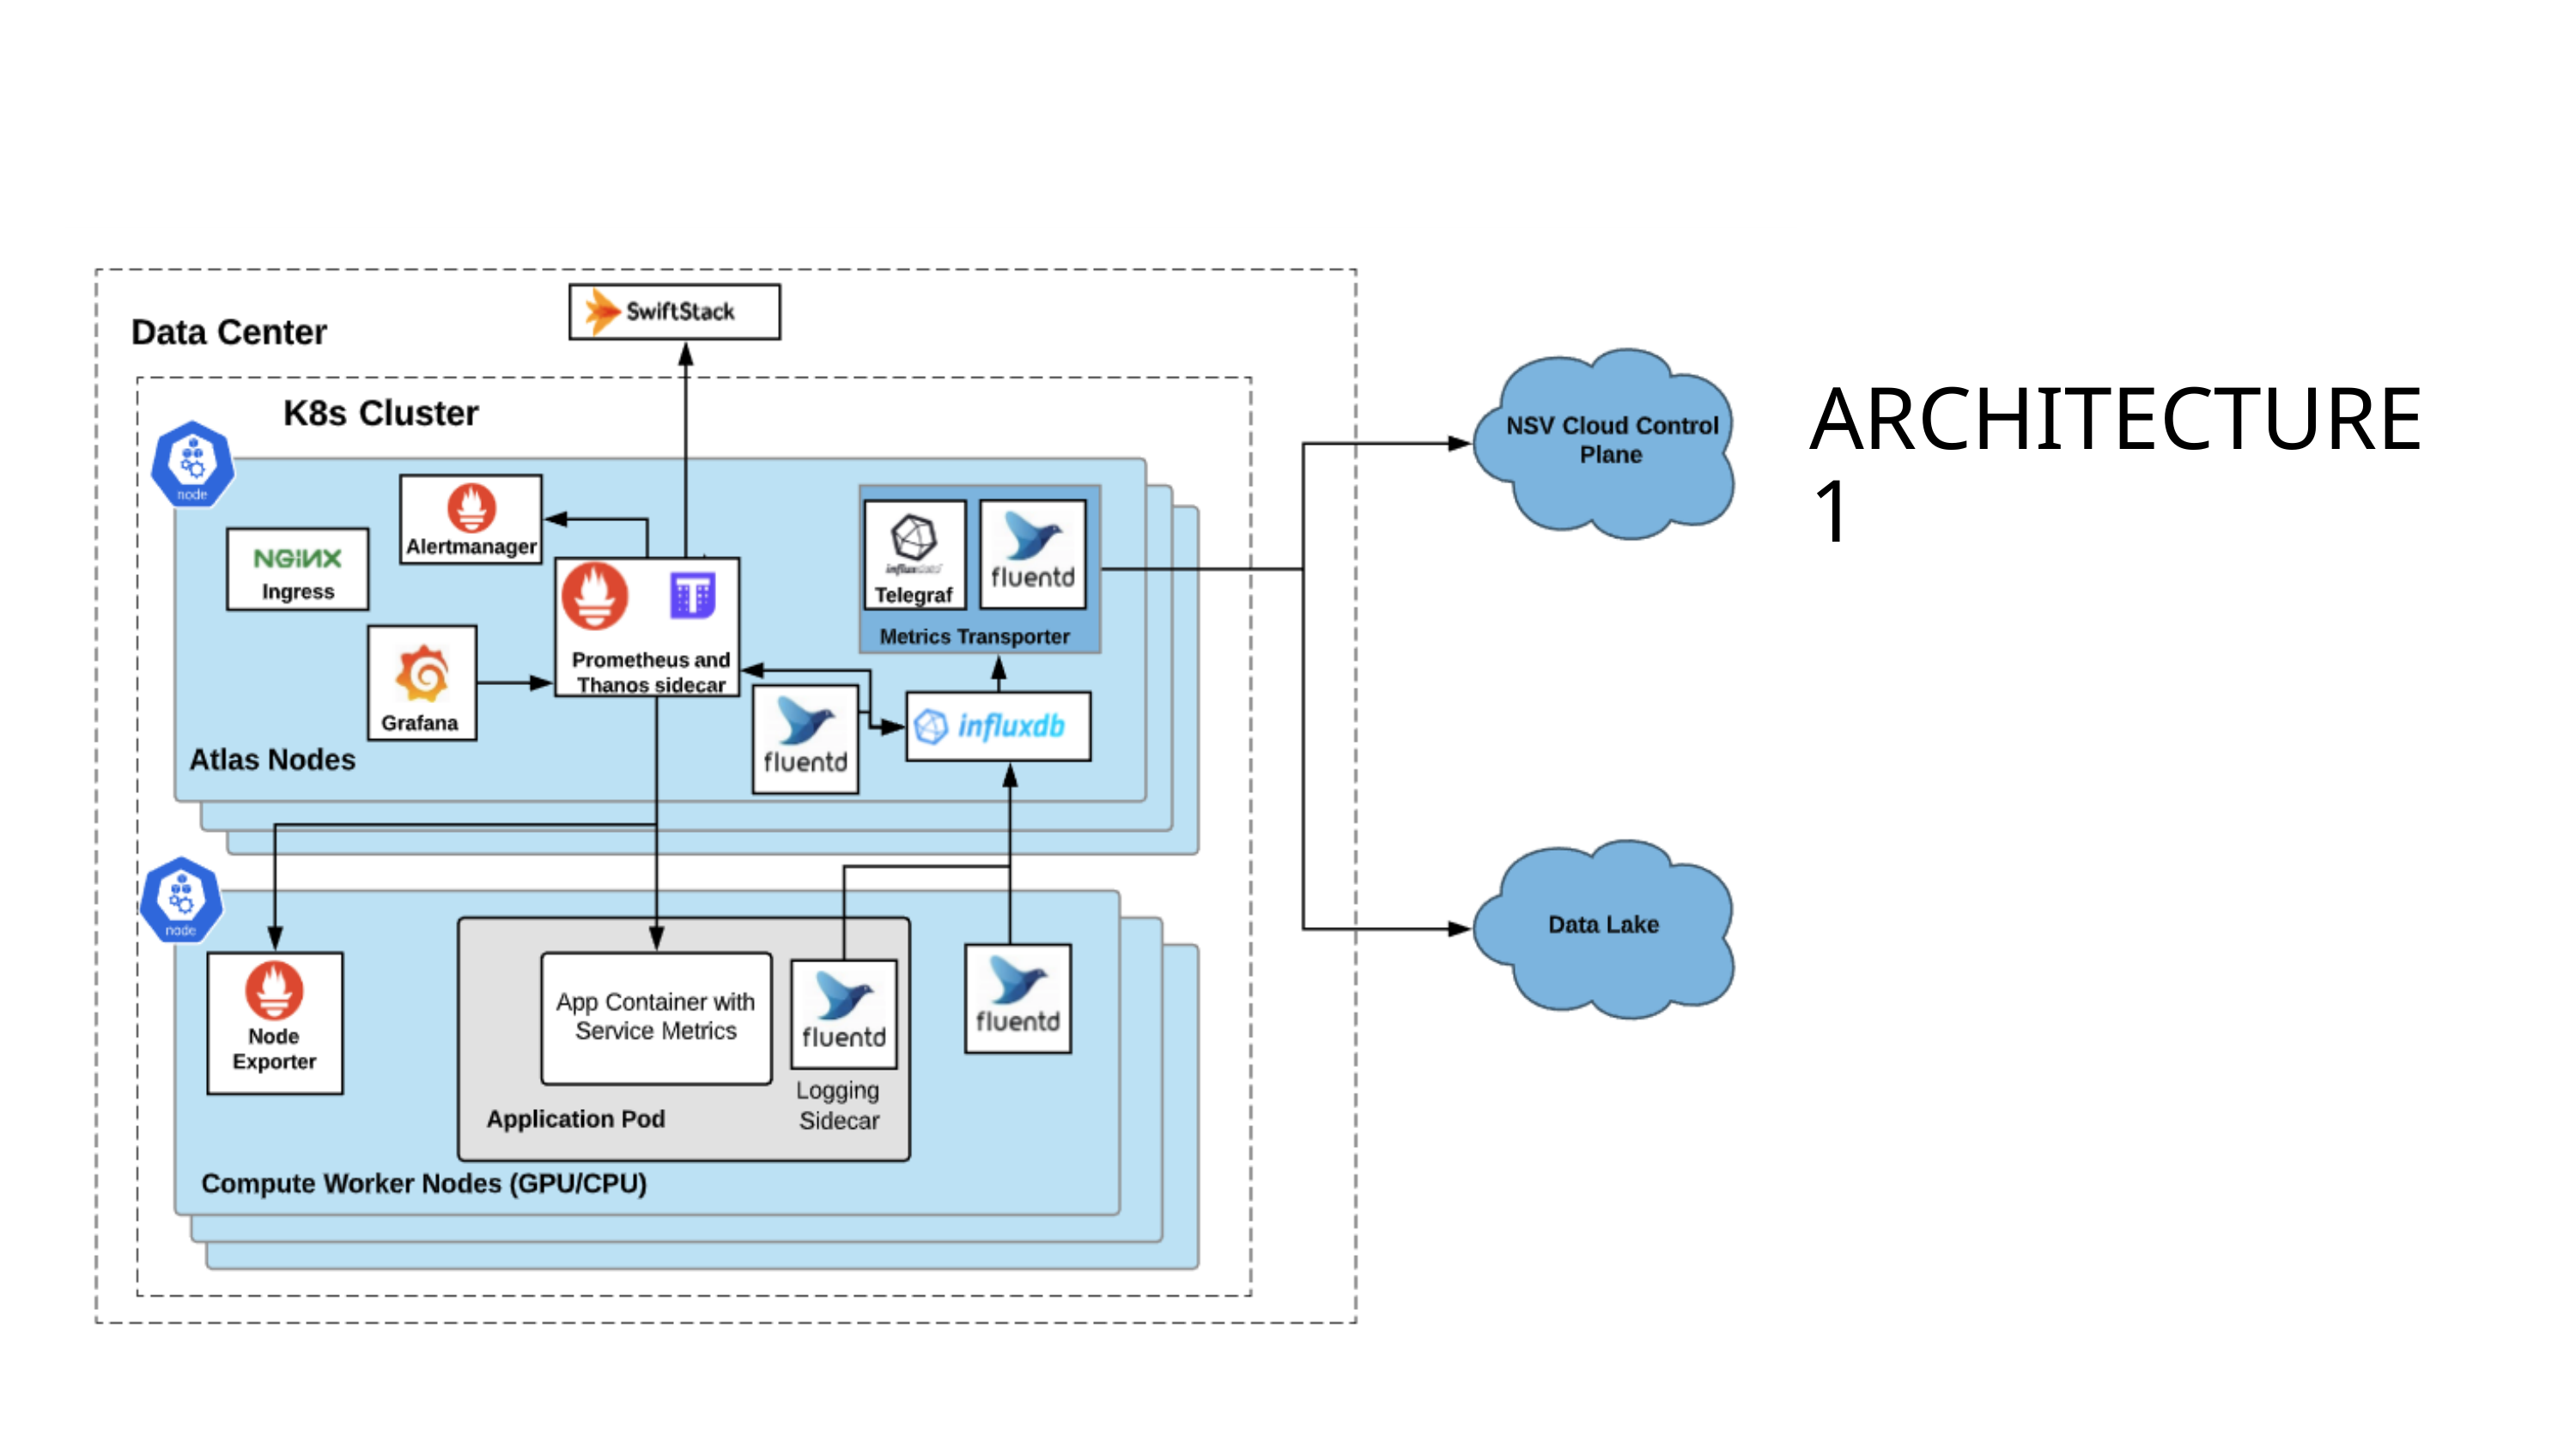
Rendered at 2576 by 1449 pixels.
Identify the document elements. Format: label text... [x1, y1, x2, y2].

title Architecture 1 [1799, 421, 2492, 568]
picture [65, 226, 1797, 1366]
